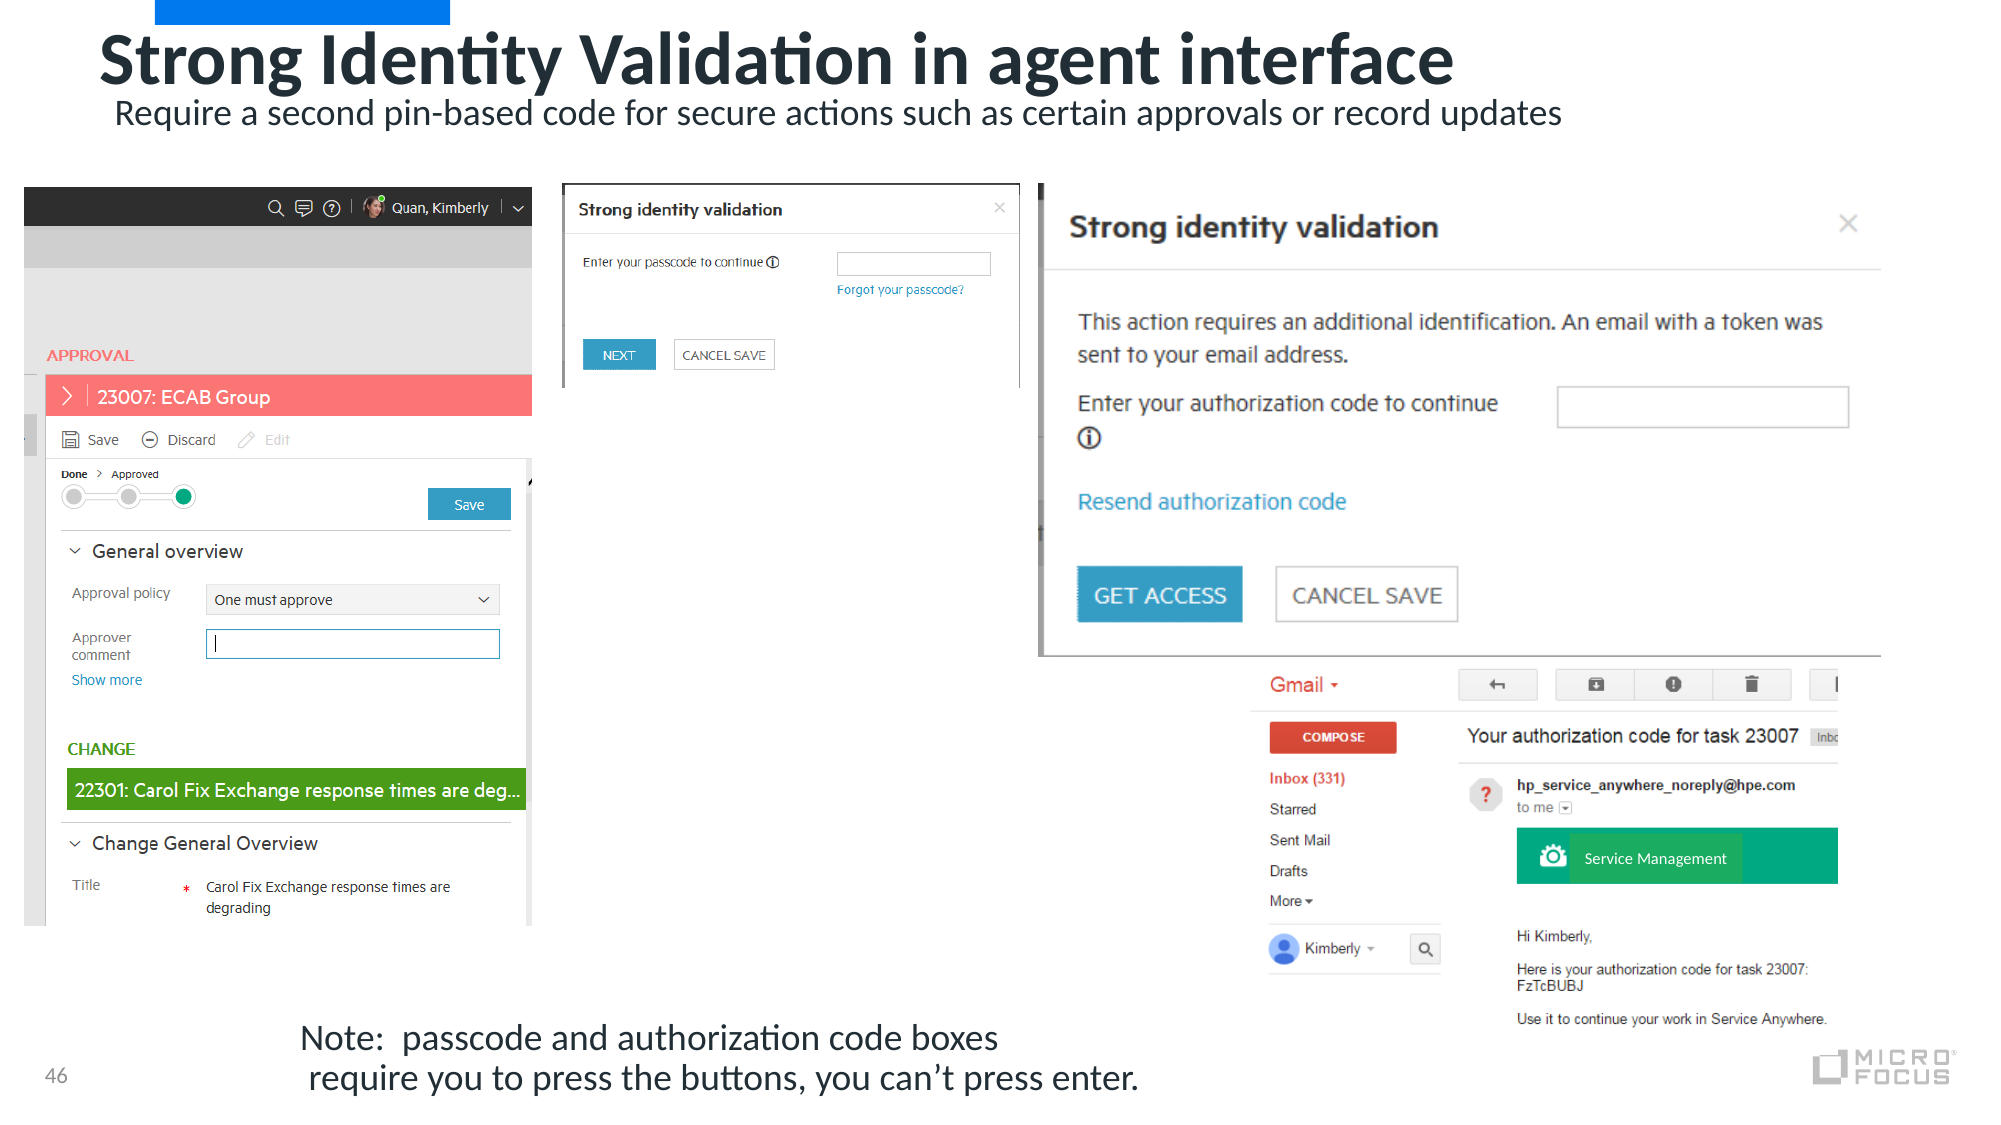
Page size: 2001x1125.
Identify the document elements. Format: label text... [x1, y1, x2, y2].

slide_number 46 [30, 1051, 90, 1097]
text_box Require a second pin-based code for secure actions such as certain approvals or record updates [99, 80, 1838, 170]
picture [1249, 660, 1838, 1055]
picture [24, 187, 532, 926]
picture [562, 183, 1020, 388]
title Strong Identity Validation in agent interface [99, 12, 1900, 153]
picture [1038, 183, 1881, 657]
text_box Note: passcode and authorization code boxes require you to press the buttons, you can’t press enter. [299, 1017, 450, 1125]
